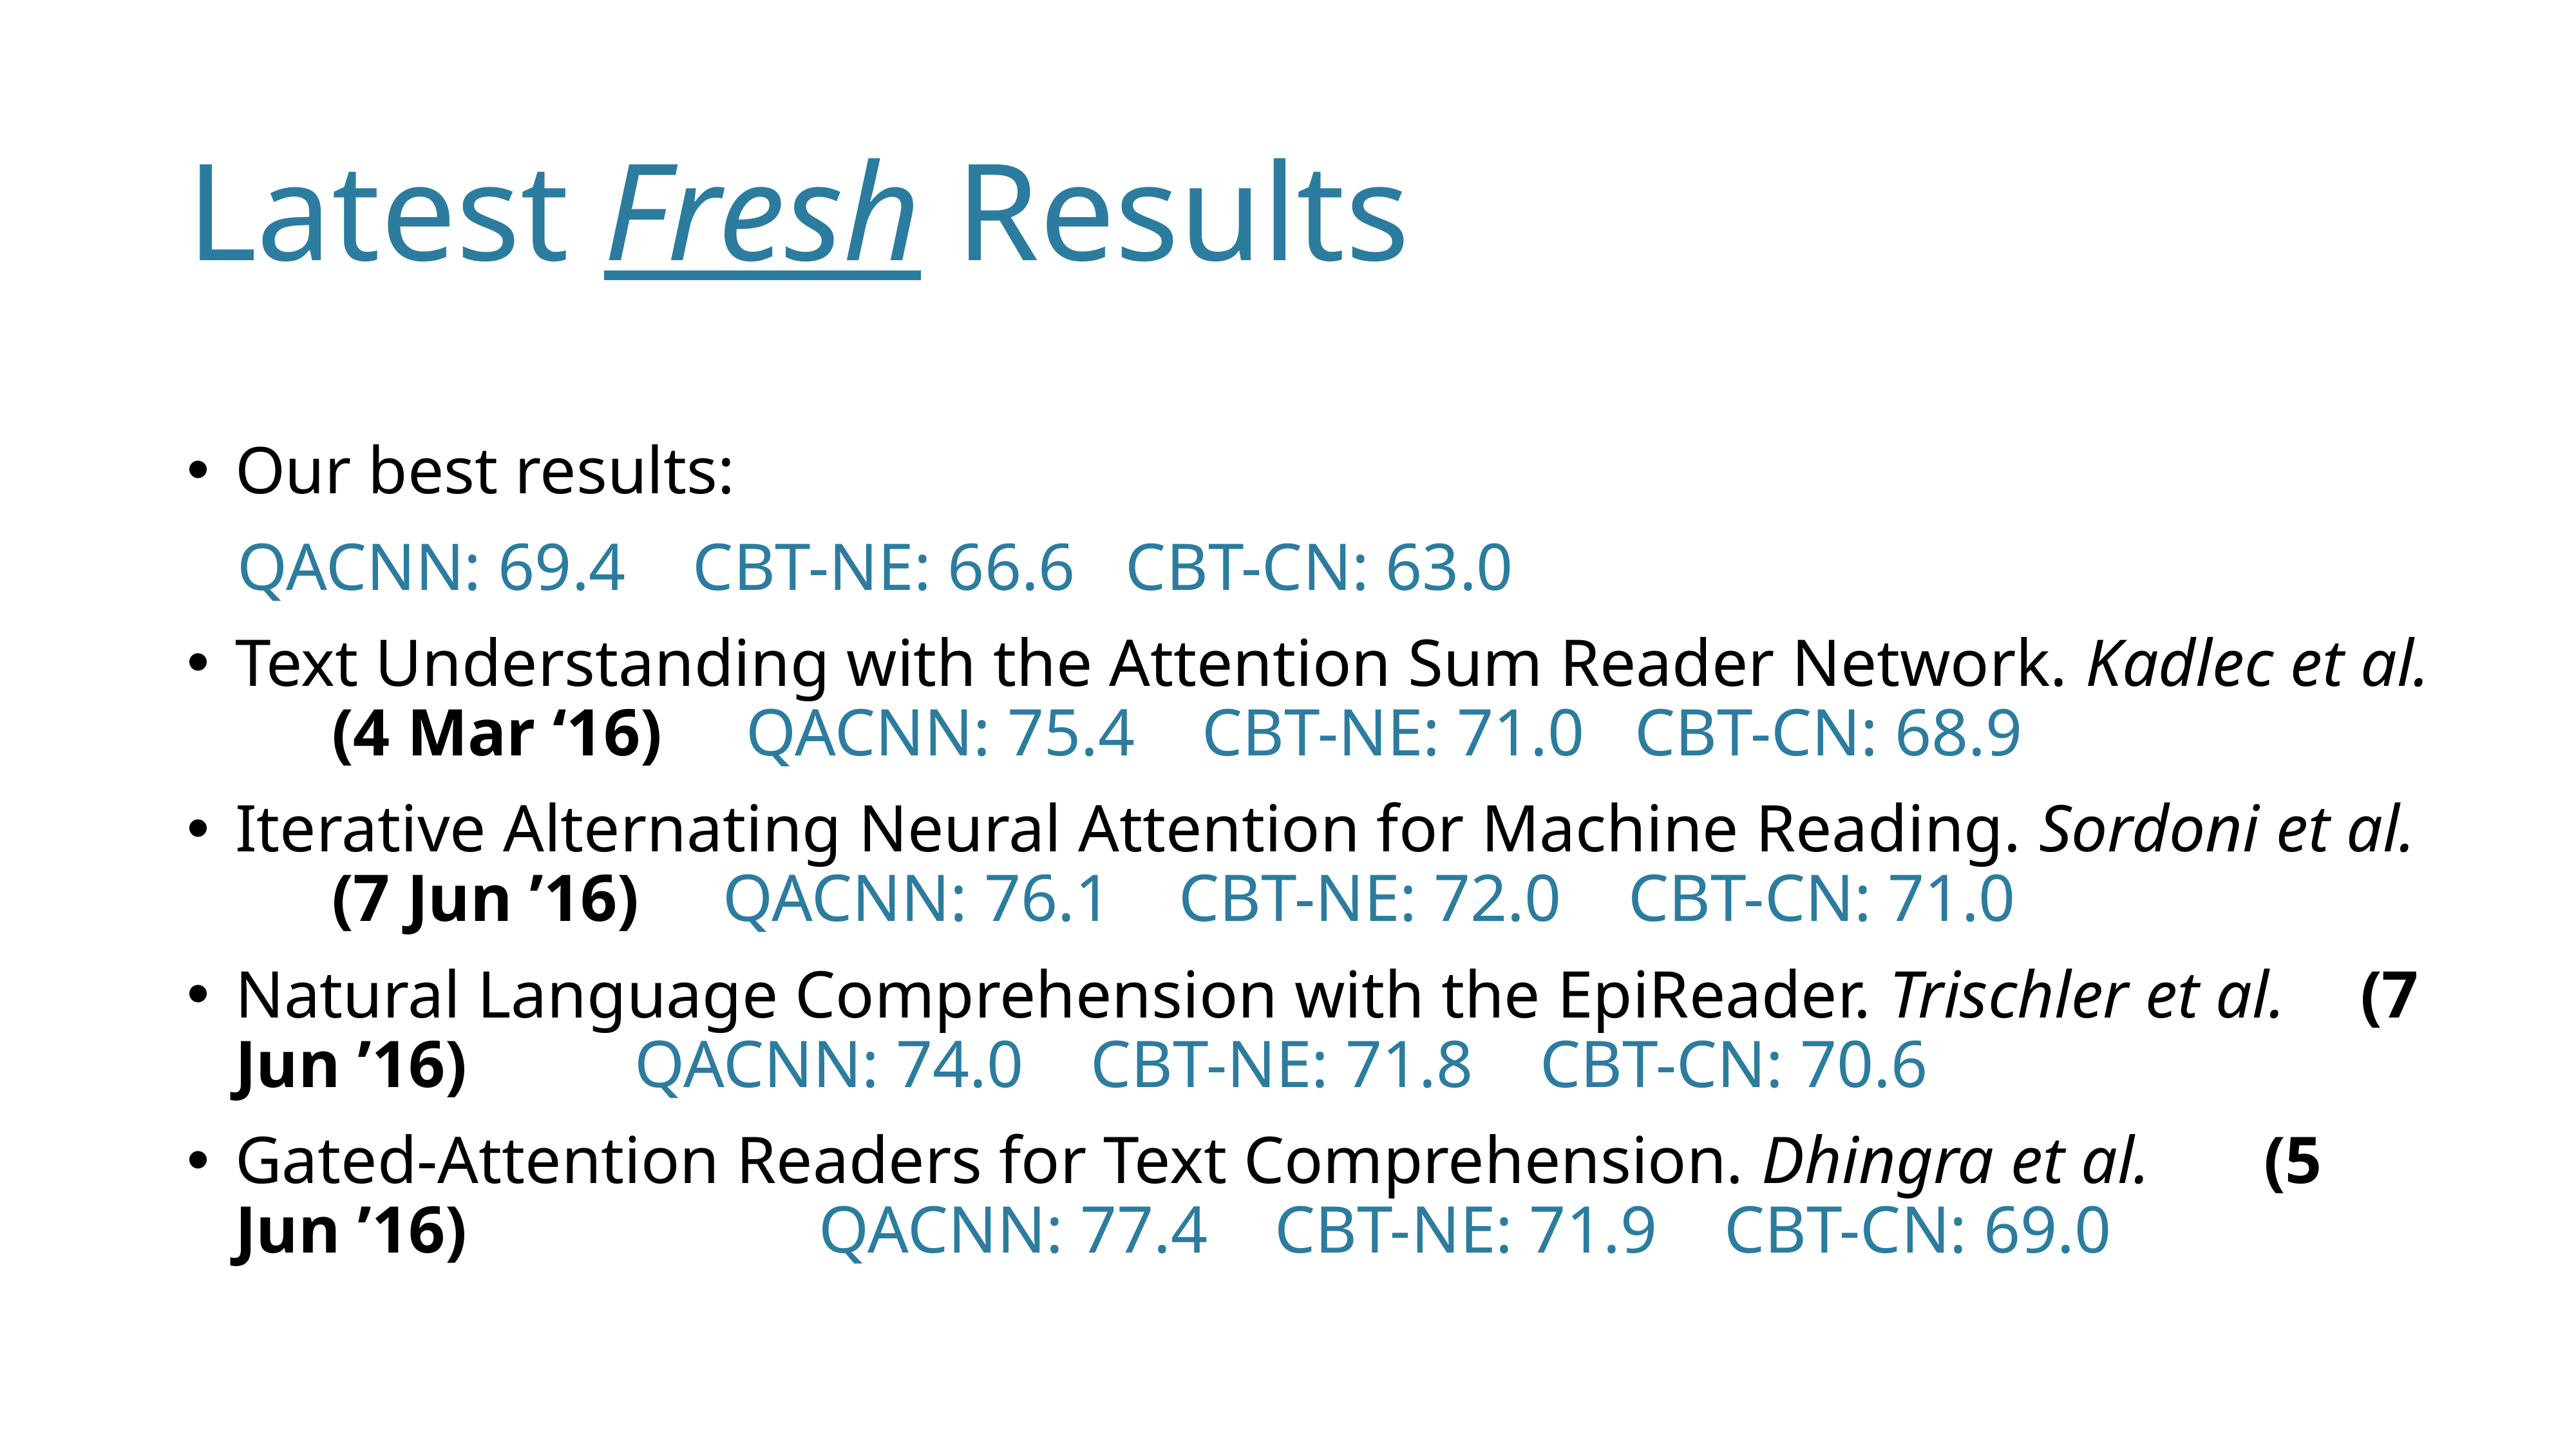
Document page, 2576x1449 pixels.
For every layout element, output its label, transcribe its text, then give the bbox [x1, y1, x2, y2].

title Latest Fresh Results [177, 77, 2399, 328]
list Our best results: QACNN: 69.4 CBT-NE: 66.6 CBT-CN: 63.0 Text Understanding with the Attention Sum Reader Network. Kadlec et al. (4 Mar ‘16) QACNN: 75.4 CBT-NE: 71.0 CBT-CN: 68.9 Iterative Alternating Neural Attention for Machine Reading. Sordoni et al. (7 Jun ’16) QACNN: 76.1 CBT-NE: 72.0 CBT-CN: 71.0 Natural Language Comprehension with the EpiReader. Trischler et al. (7 Jun ’16) QACNN: 74.0 CBT-NE: 71.8 CBT-CN: 70.6 Gated-Attention Readers for Text Comprehension. Dhingra et al. (5 Jun ’16) QACNN: 77.4 CBT-NE: 71.9 CBT-CN: 69.0 [177, 328, 2443, 1247]
